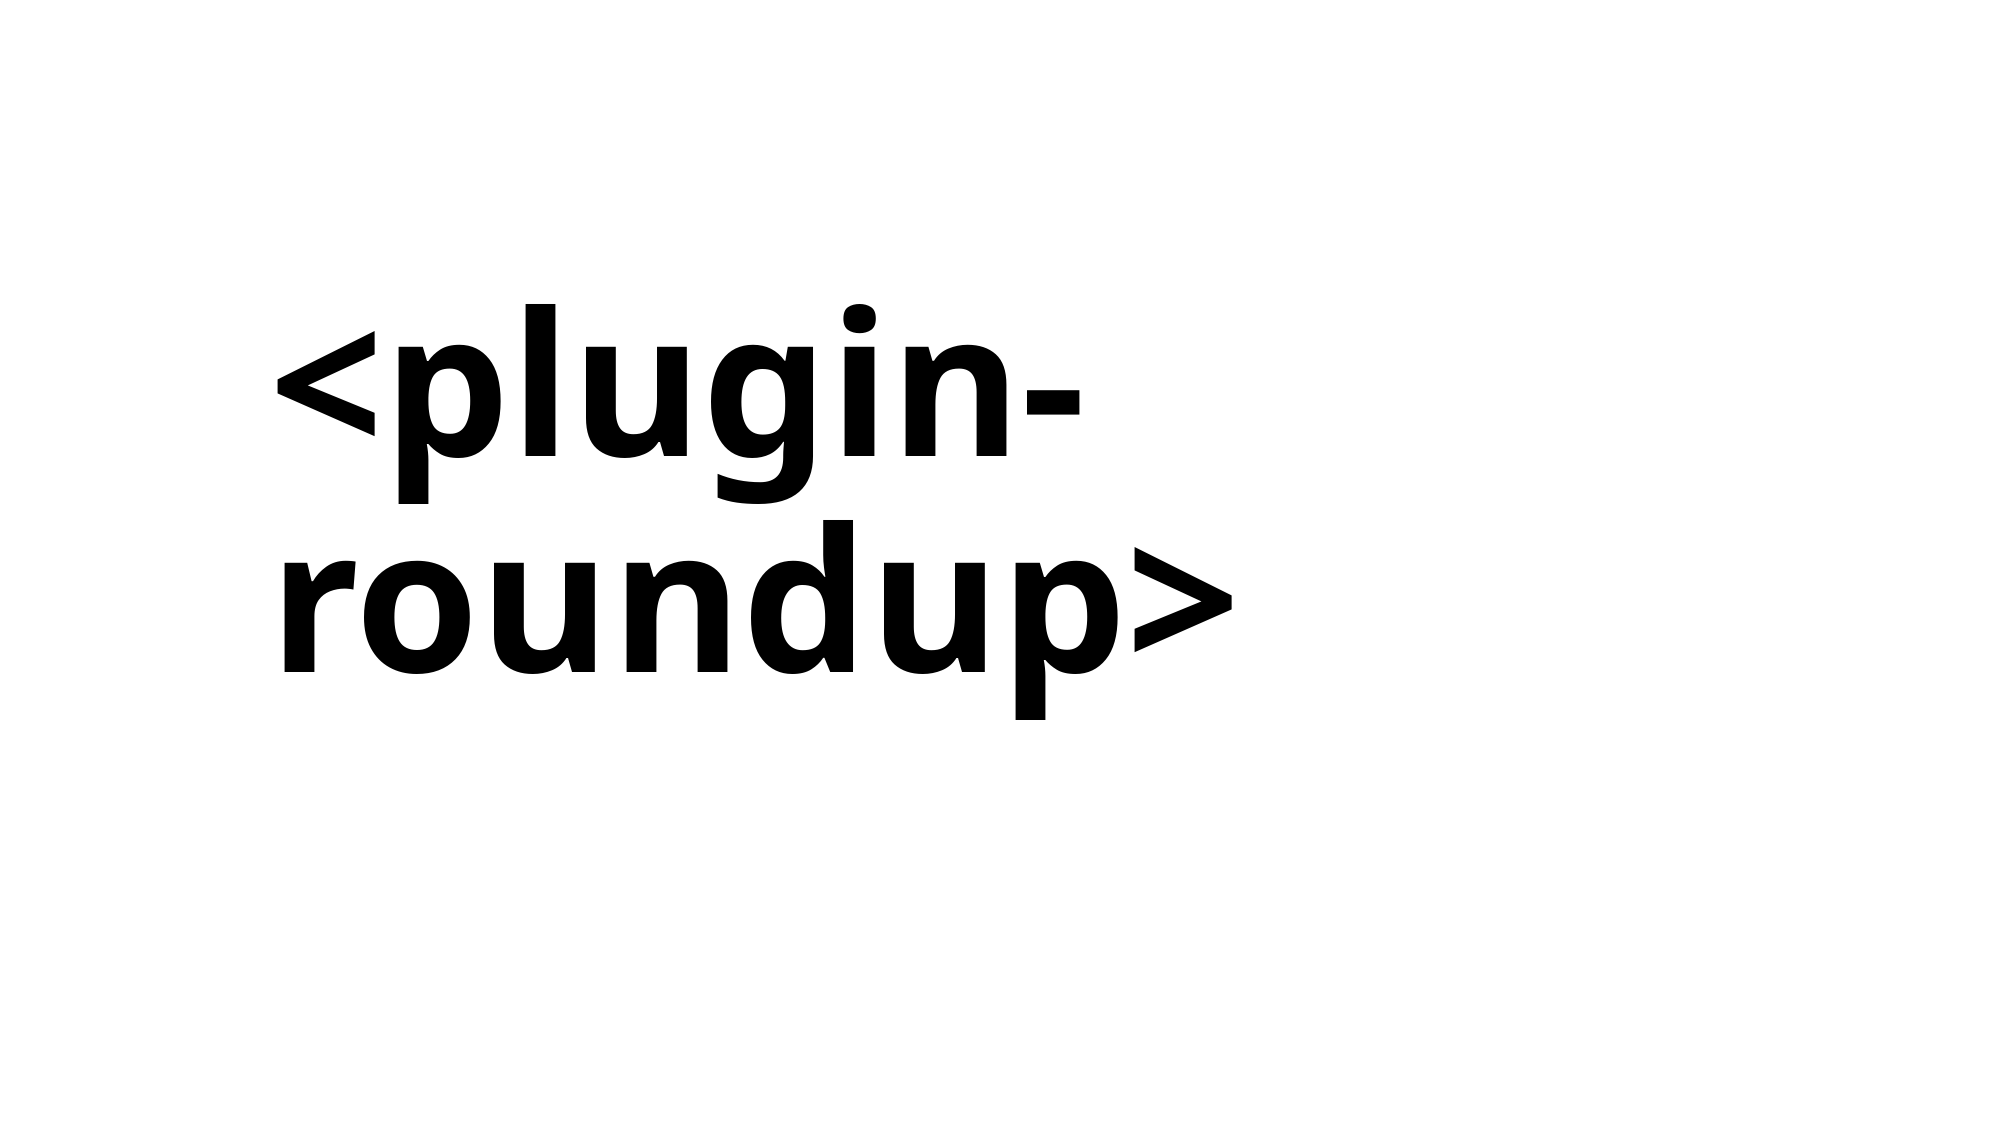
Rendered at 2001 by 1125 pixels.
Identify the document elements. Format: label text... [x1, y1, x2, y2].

title <plugin-roundup> [254, 391, 1980, 609]
